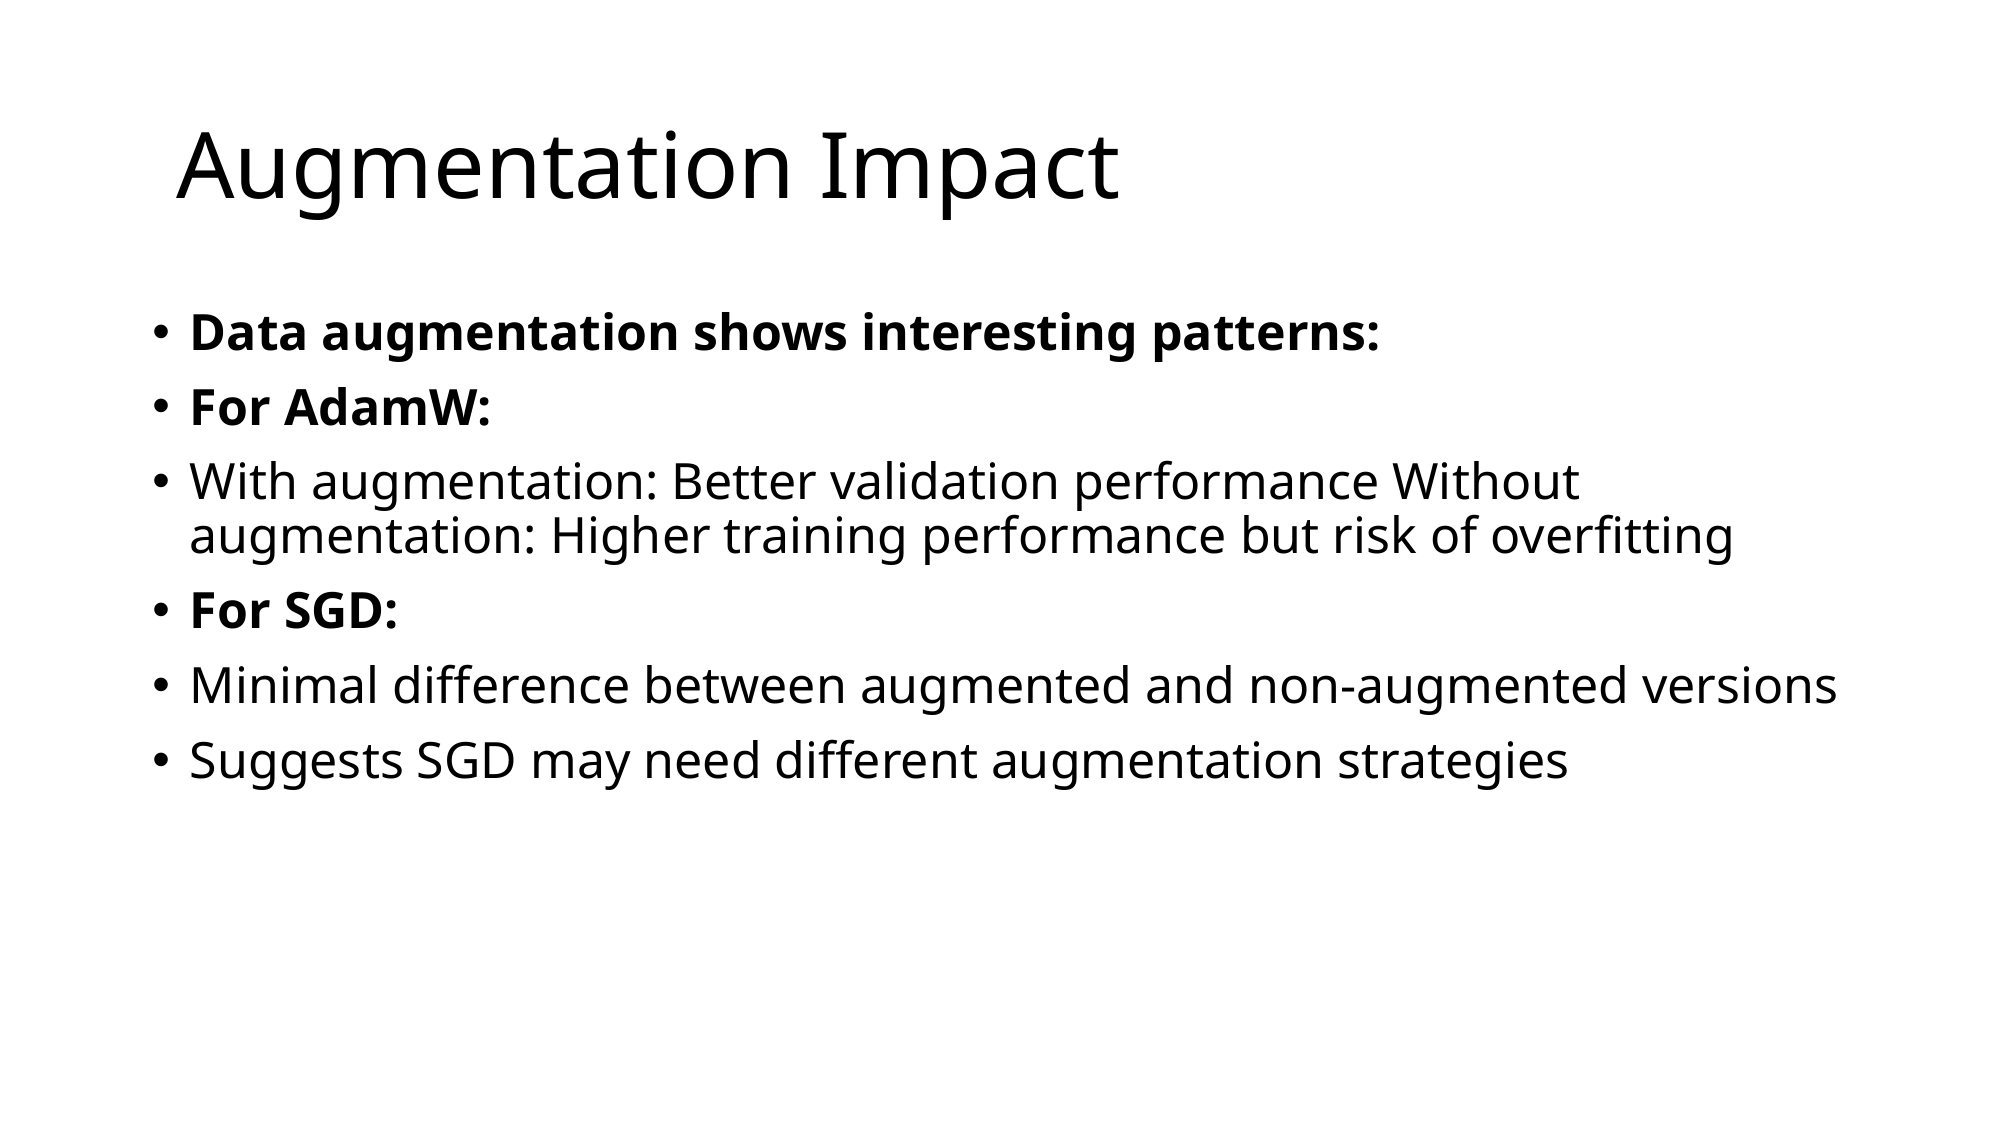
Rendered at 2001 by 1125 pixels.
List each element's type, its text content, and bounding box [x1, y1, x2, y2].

list Data augmentation shows interesting patterns: For AdamW: With augmentation: Better validation performance Without augmentation: Higher training performance but risk of overfitting For SGD: Minimal difference between augmented and non-augmented versions Suggests SGD may need different augmentation strategies [137, 299, 1863, 1014]
title Augmentation Impact [137, 59, 1863, 278]
